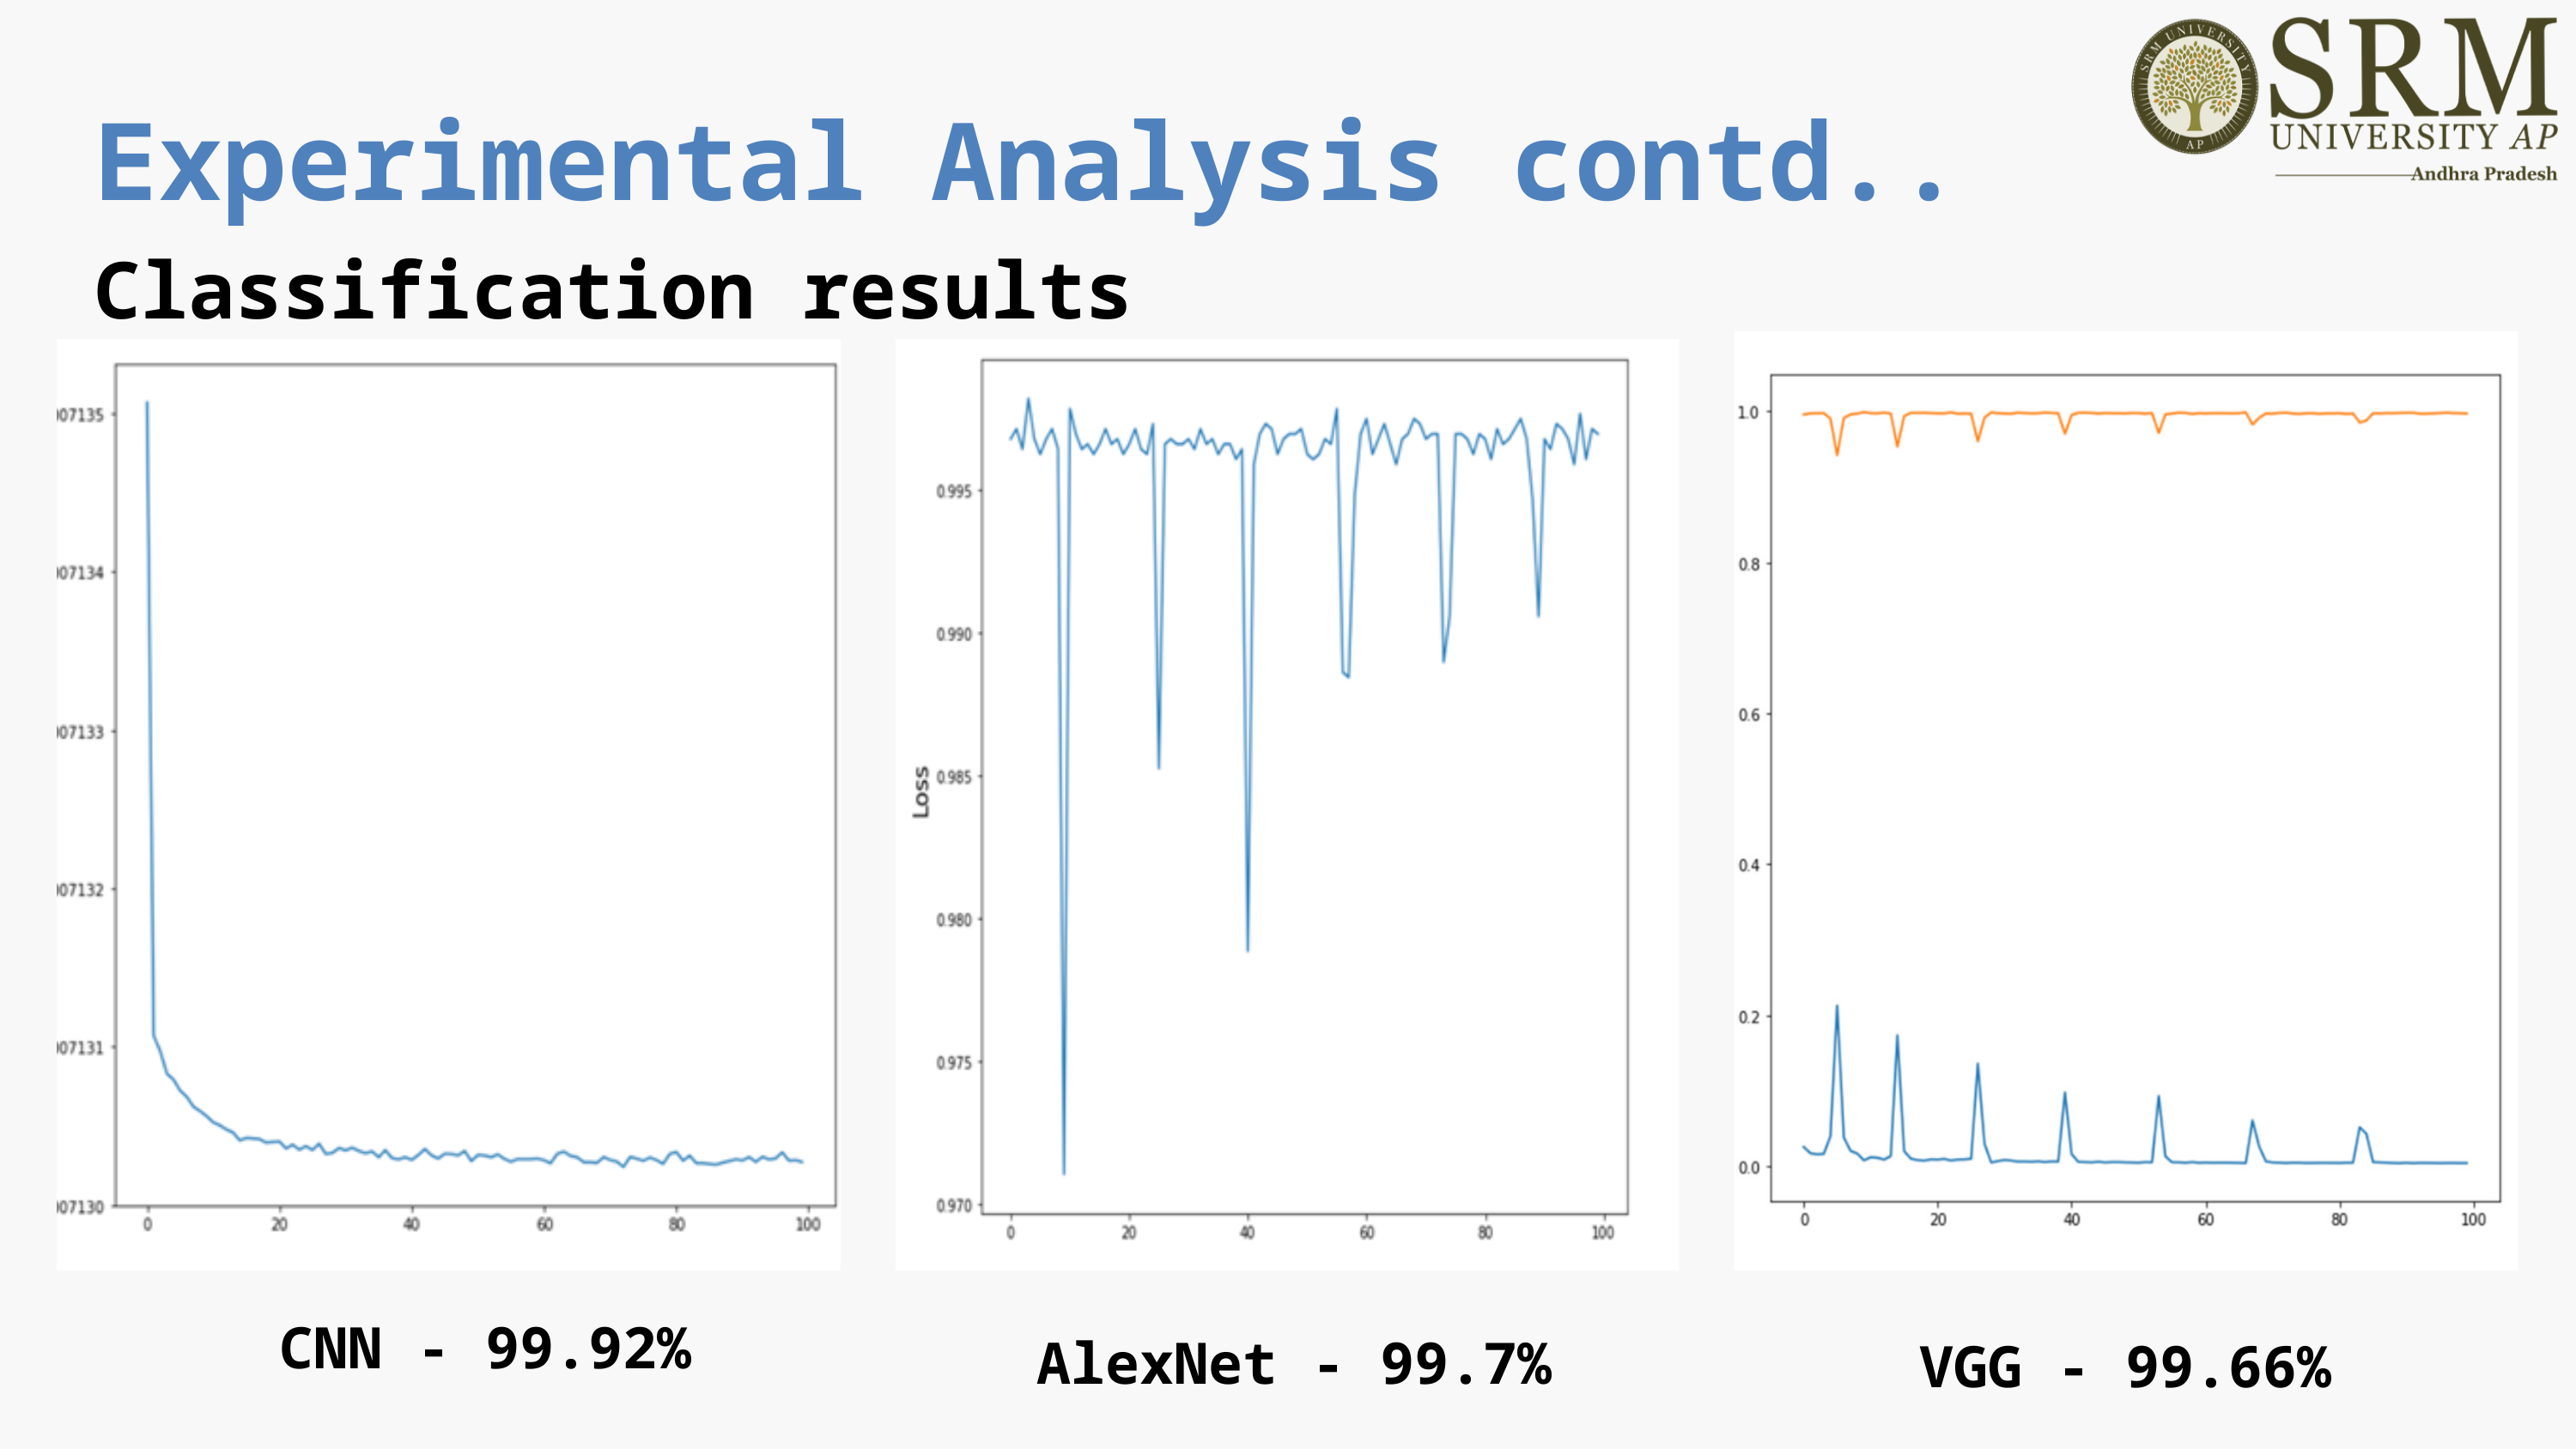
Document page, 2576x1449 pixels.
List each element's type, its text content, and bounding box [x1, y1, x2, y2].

picture [895, 339, 1680, 1270]
picture [1734, 331, 2518, 1270]
text_box AlexNet - 99.7% [954, 1306, 1636, 1396]
text_box CNN - 99.92% [144, 1290, 826, 1380]
picture [2128, 0, 2564, 195]
text_box VGG - 99.66% [1785, 1309, 2467, 1399]
text_box Experimental Analysis contd.. Classification results [94, 67, 2142, 335]
picture [56, 339, 841, 1270]
